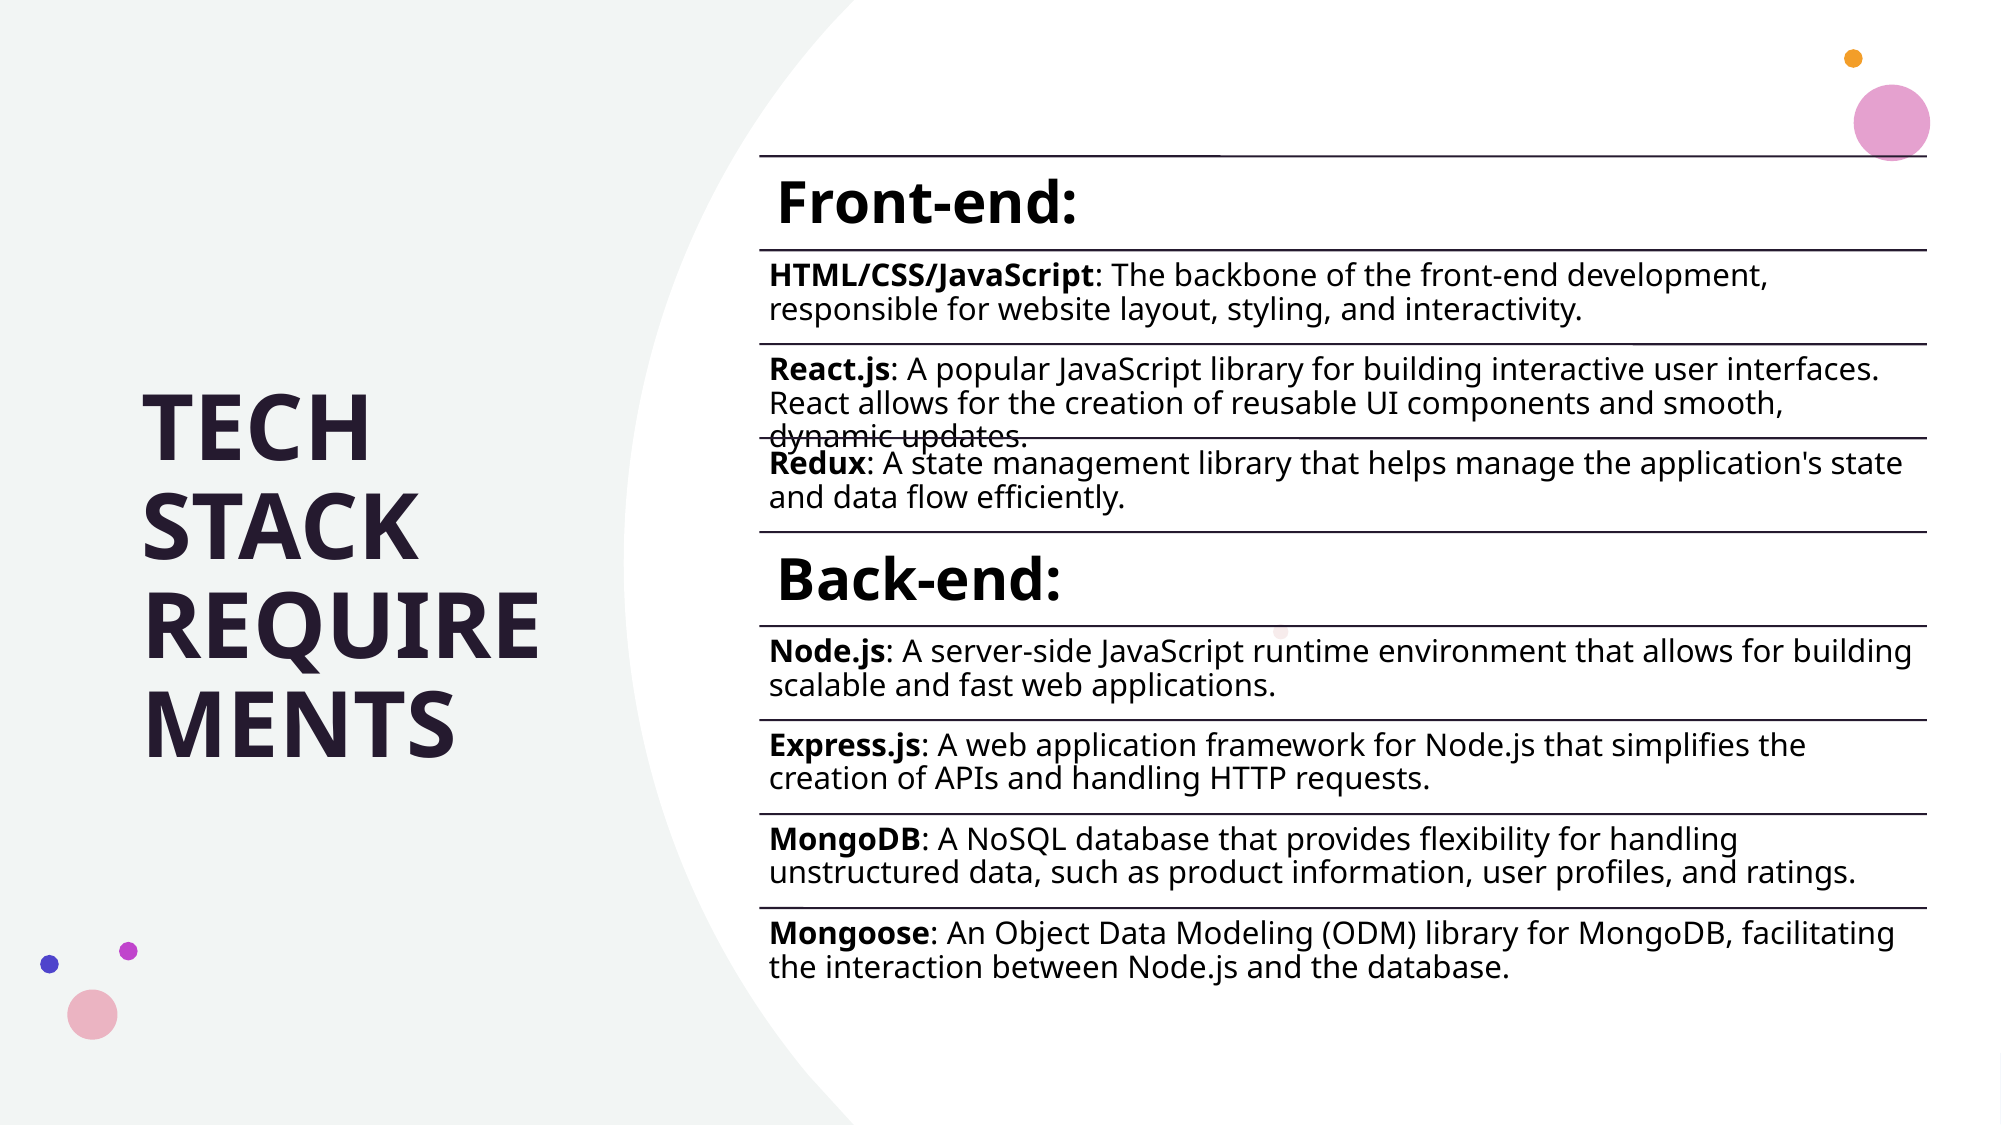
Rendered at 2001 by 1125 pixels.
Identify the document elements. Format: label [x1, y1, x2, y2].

text_box [759, 156, 1927, 1003]
text_box [0, 0, 2000, 1125]
text_box [40, 49, 1931, 1040]
